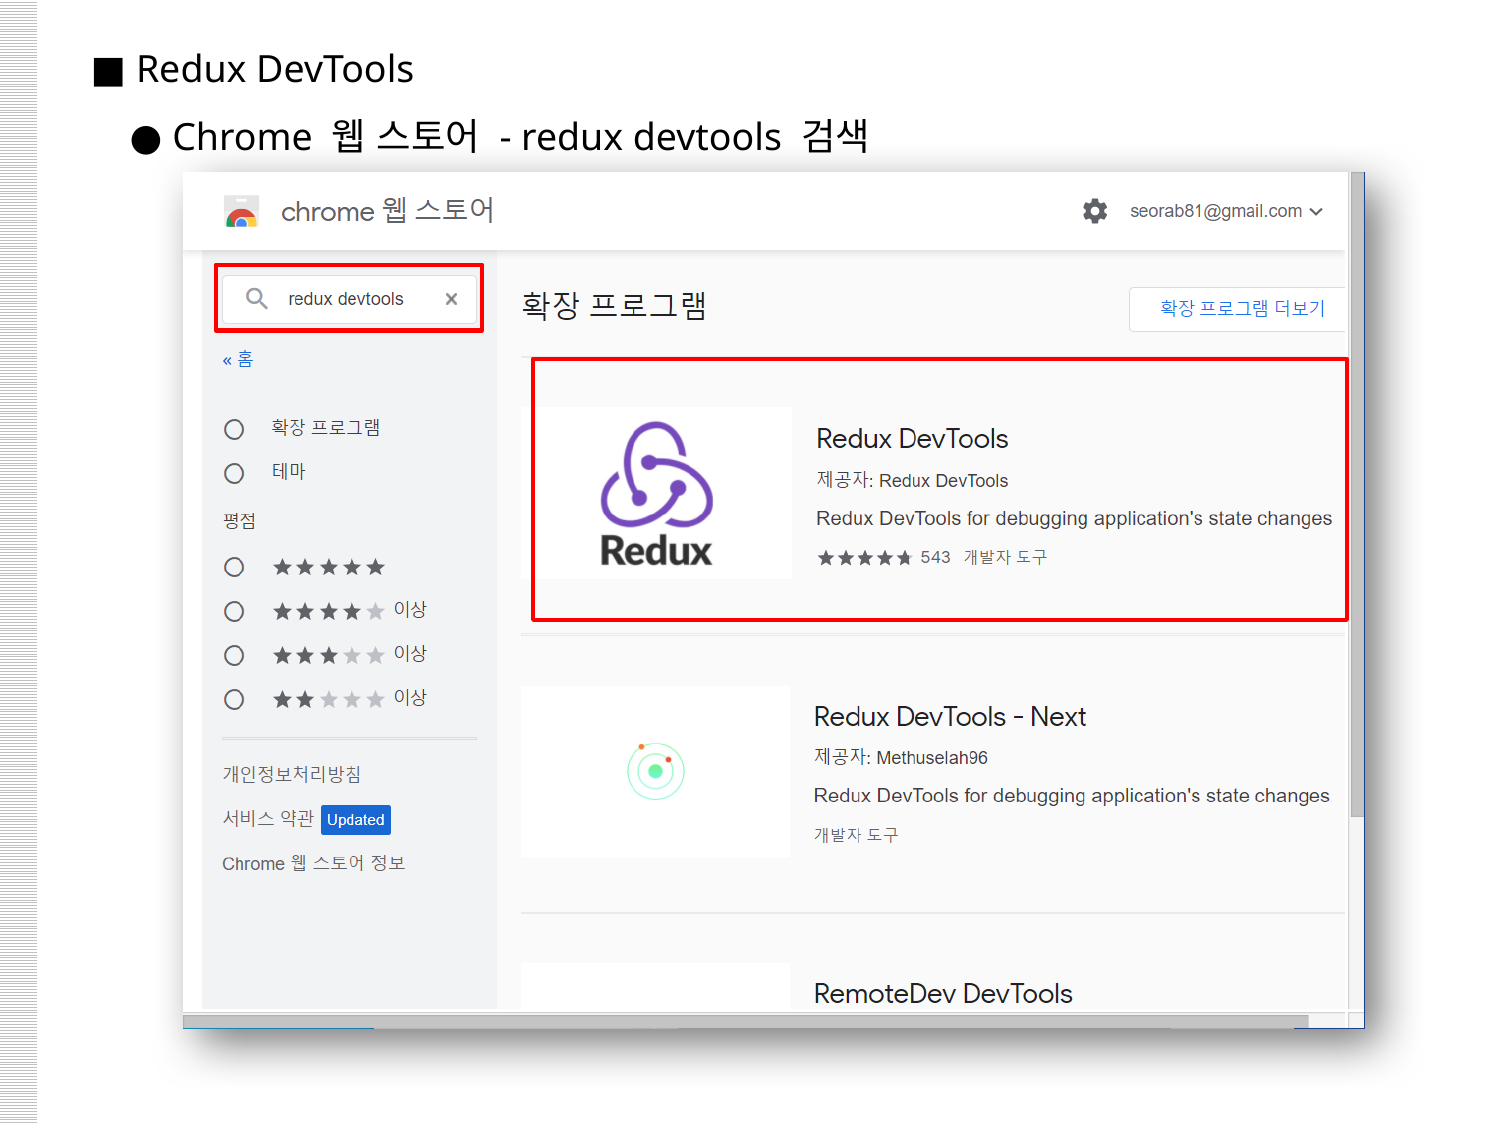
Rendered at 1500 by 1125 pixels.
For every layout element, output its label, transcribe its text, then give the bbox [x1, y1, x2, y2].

text_box ■ Redux DevTools ● Chrome 웹 스토어 - redux devtools 검색 [75, 15, 886, 166]
picture [182, 172, 1365, 1030]
